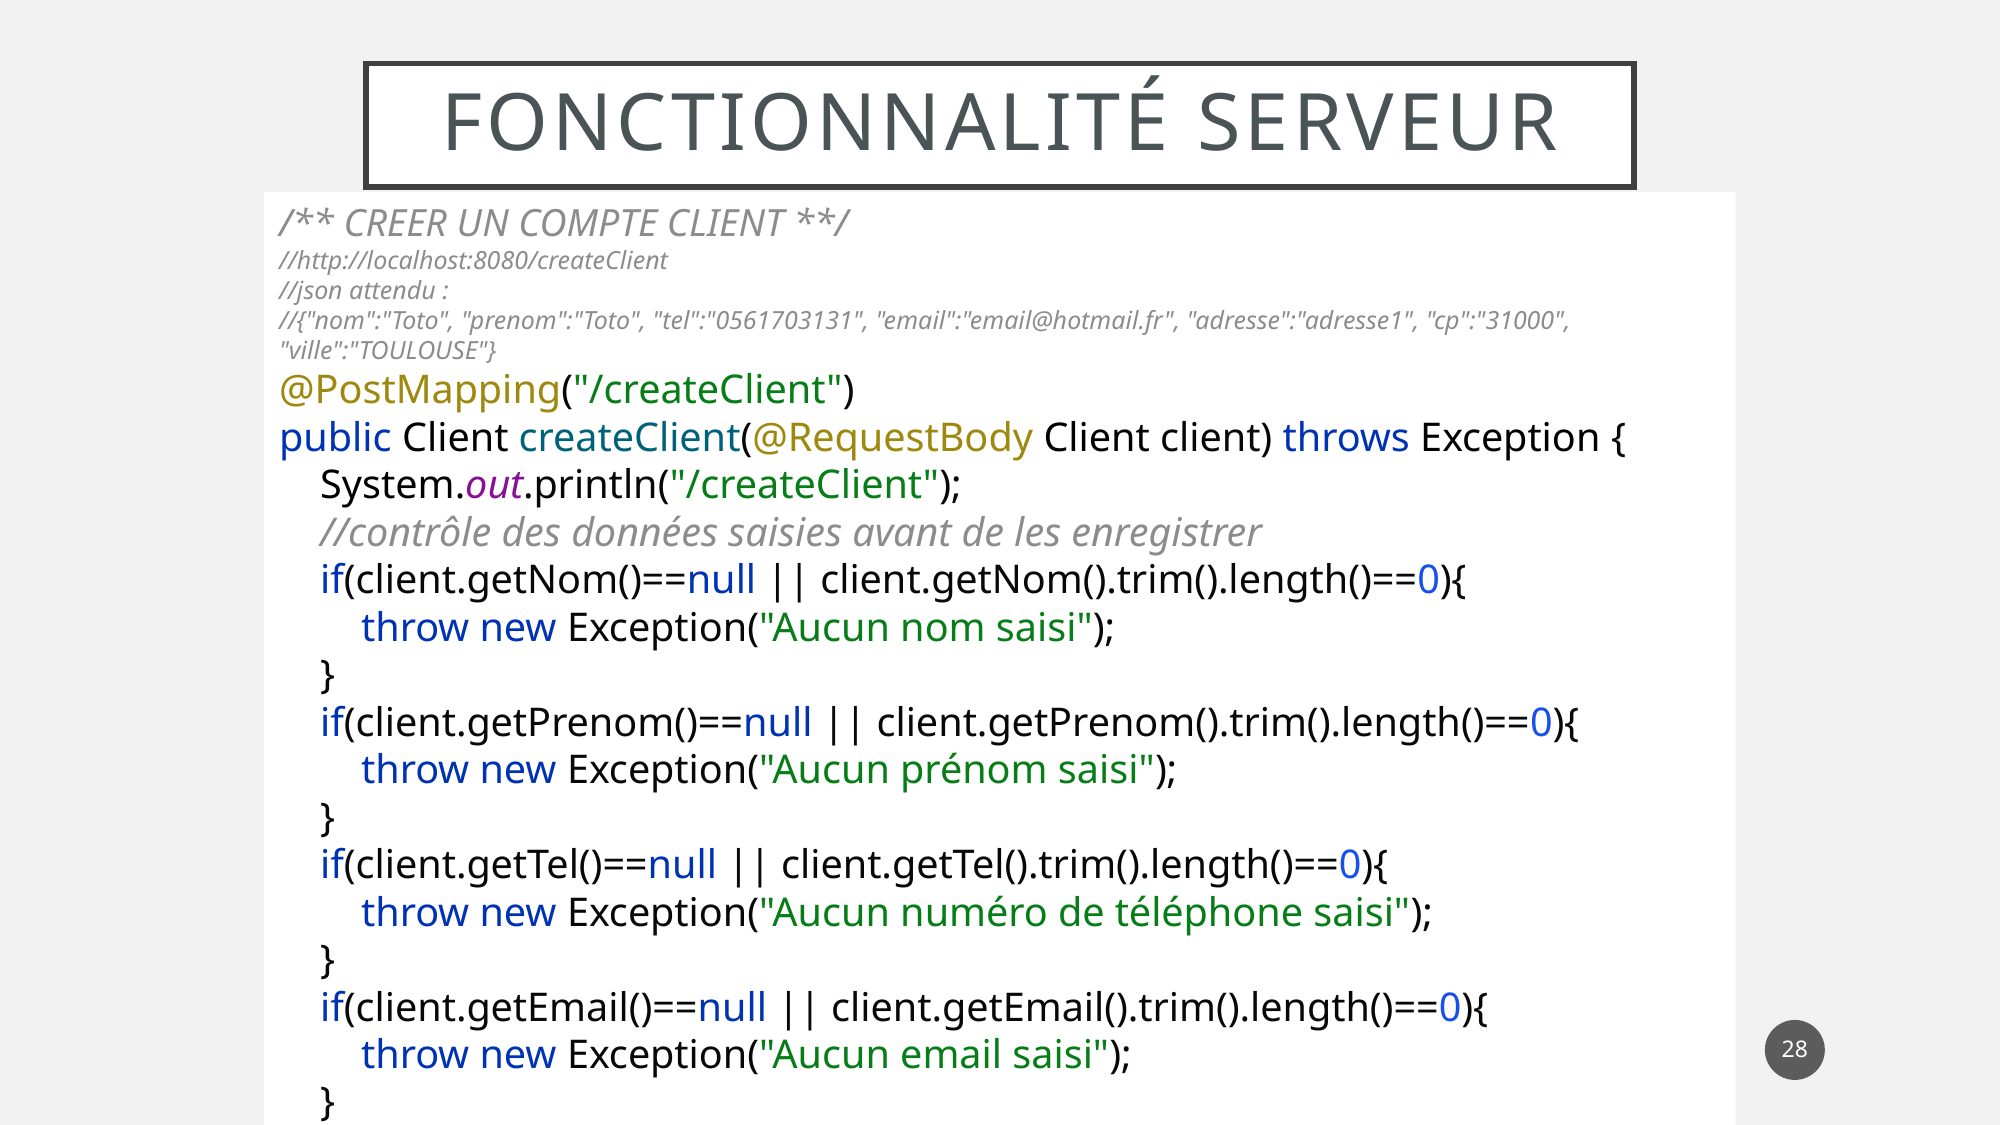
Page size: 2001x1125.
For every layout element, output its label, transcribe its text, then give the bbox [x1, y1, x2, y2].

title FONCTIONNALITÉ SERVEUR [363, 61, 1637, 190]
slide_number 28 [1764, 1019, 1825, 1080]
list /** CREER UN COMPTE CLIENT **/ //http://localhost:8080/createClient //json attendu : //{"nom":"Toto", "prenom":"Toto", "tel":"0561703131", "email":"email@hotmail.fr", "adresse":"adresse1", "cp":"31000", "ville":"TOULOUSE"} @PostMapping("/createClient") public Client createClient(@RequestBody Client client) throws Exception { System.out.println("/createClient"); //contrôle des données saisies avant de les enregistrer if(client.getNom()==null || client.getNom().trim().length()==0){ throw new Exception("Aucun nom saisi"); } if(client.getPrenom()==null || client.getPrenom().trim().length()==0){ throw new Exception("Aucun prénom saisi"); } if(client.getTel()==null || client.getTel().trim().length()==0){ throw new Exception("Aucun numéro de téléphone saisi"); } if(client.getEmail()==null || client.getEmail().trim().length()==0){ throw new Exception("Aucun email saisi"); } [264, 191, 1736, 1125]
